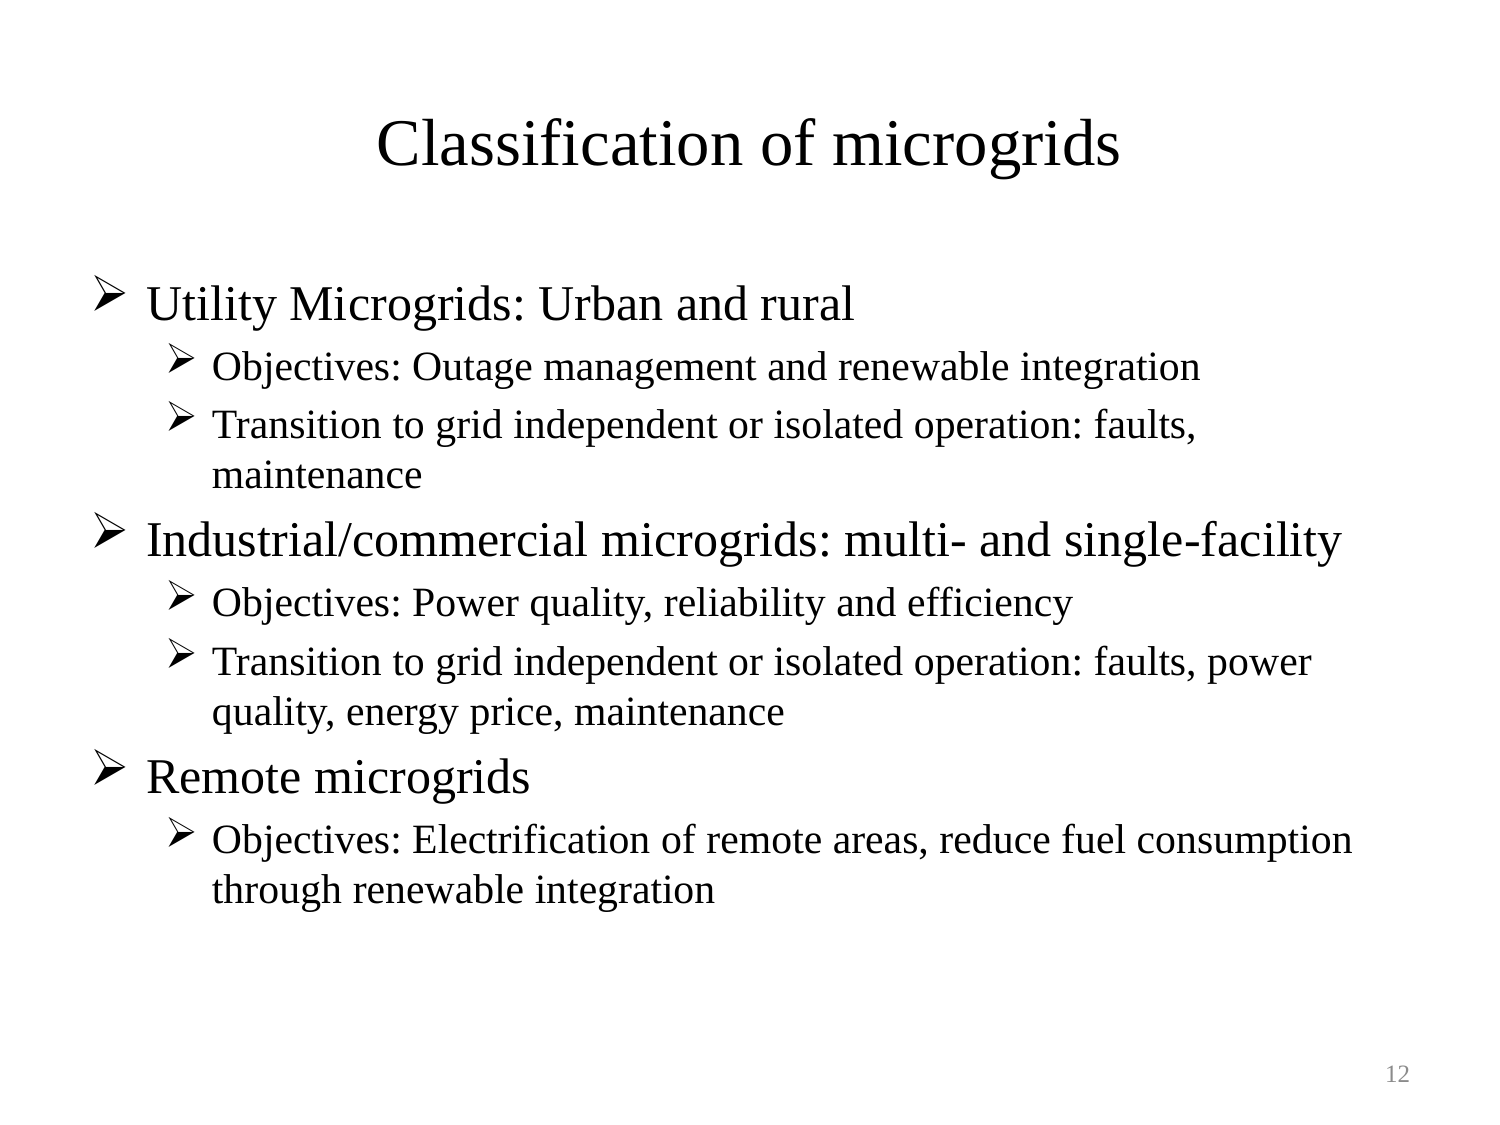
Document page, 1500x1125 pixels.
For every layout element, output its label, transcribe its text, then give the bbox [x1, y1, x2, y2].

list Utility Microgrids: Urban and rural Objectives: Outage management and renewable integration Transition to grid independent or isolated operation: faults, maintenance Industrial/commercial microgrids: multi- and single-facility Objectives: Power quality, reliability and efficiency Transition to grid independent or isolated operation: faults, power quality, energy price, maintenance Remote microgrids Objectives: Electrification of remote areas, reduce fuel consumption through renewable integration [75, 262, 1425, 1005]
title Classification of microgrids [75, 45, 1425, 233]
slide_number 12 [1074, 1042, 1425, 1103]
